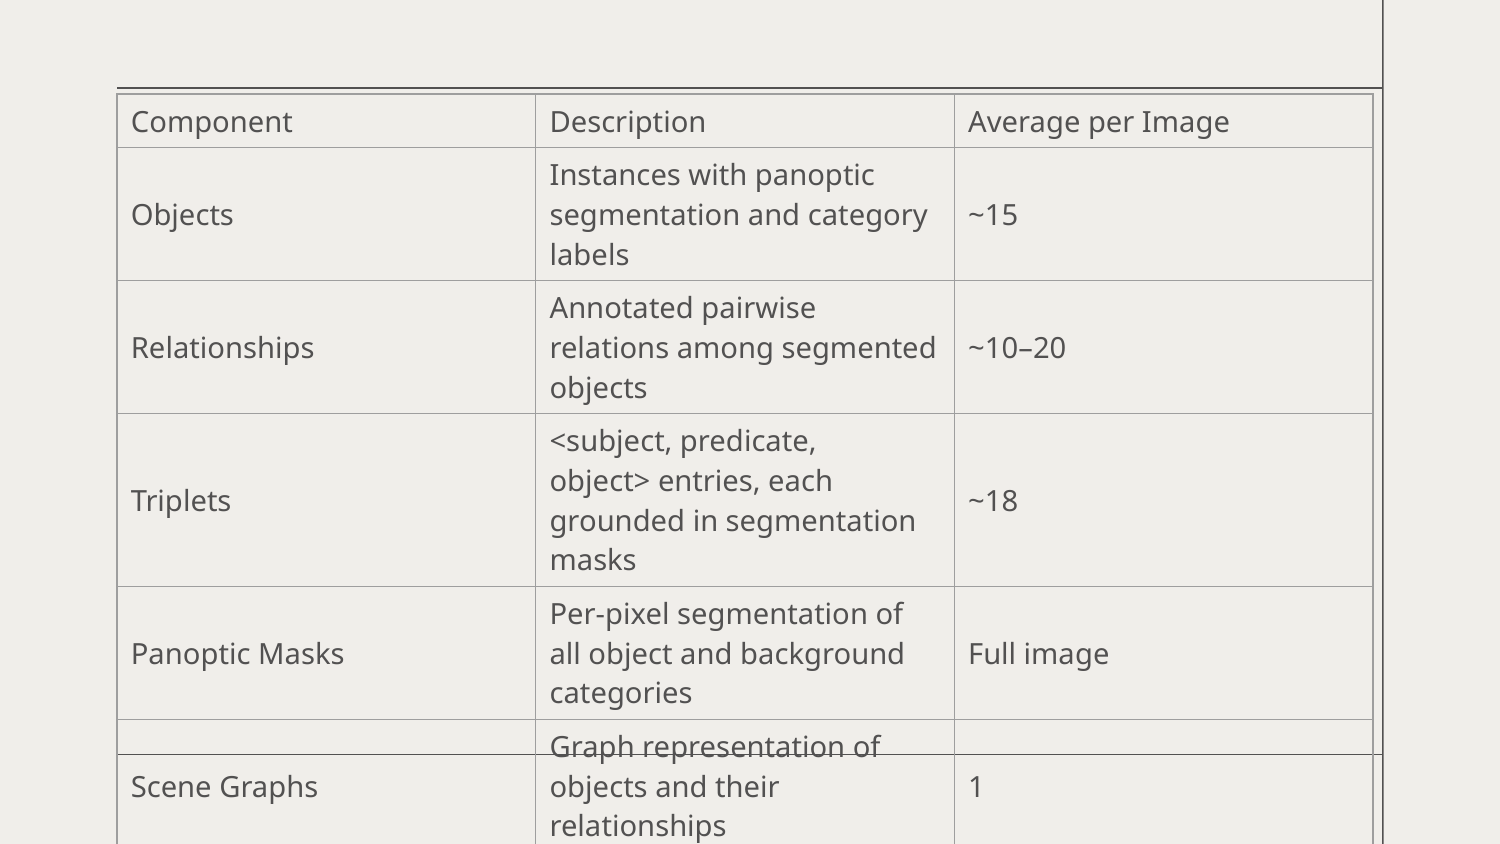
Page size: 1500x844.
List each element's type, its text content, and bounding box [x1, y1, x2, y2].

table_cell Triplets [118, 414, 535, 586]
table_cell <subject, predicate, object> entries, each grounded in segmentation masks [536, 414, 954, 586]
table_cell Relationships [118, 281, 535, 413]
table_cell 1 [955, 720, 1372, 844]
table_header Average per Image [955, 95, 1372, 147]
table_cell ~15 [955, 148, 1372, 280]
table_header Description [536, 95, 954, 147]
table_header Component [118, 95, 535, 147]
table_cell Graph representation of objects and their relationships [536, 720, 954, 844]
table_cell Per-pixel segmentation of all object and background categories [536, 587, 954, 719]
table_cell Objects [118, 148, 535, 280]
table_cell Panoptic Masks [118, 587, 535, 719]
table_cell ~10–20 [955, 281, 1372, 413]
table_cell Full image [955, 587, 1372, 719]
table_cell Annotated pairwise relations among segmented objects [536, 281, 954, 413]
table_cell ~18 [955, 414, 1372, 586]
table_cell Scene Graphs [118, 720, 535, 844]
table_cell Instances with panoptic segmentation and category labels [536, 148, 954, 280]
